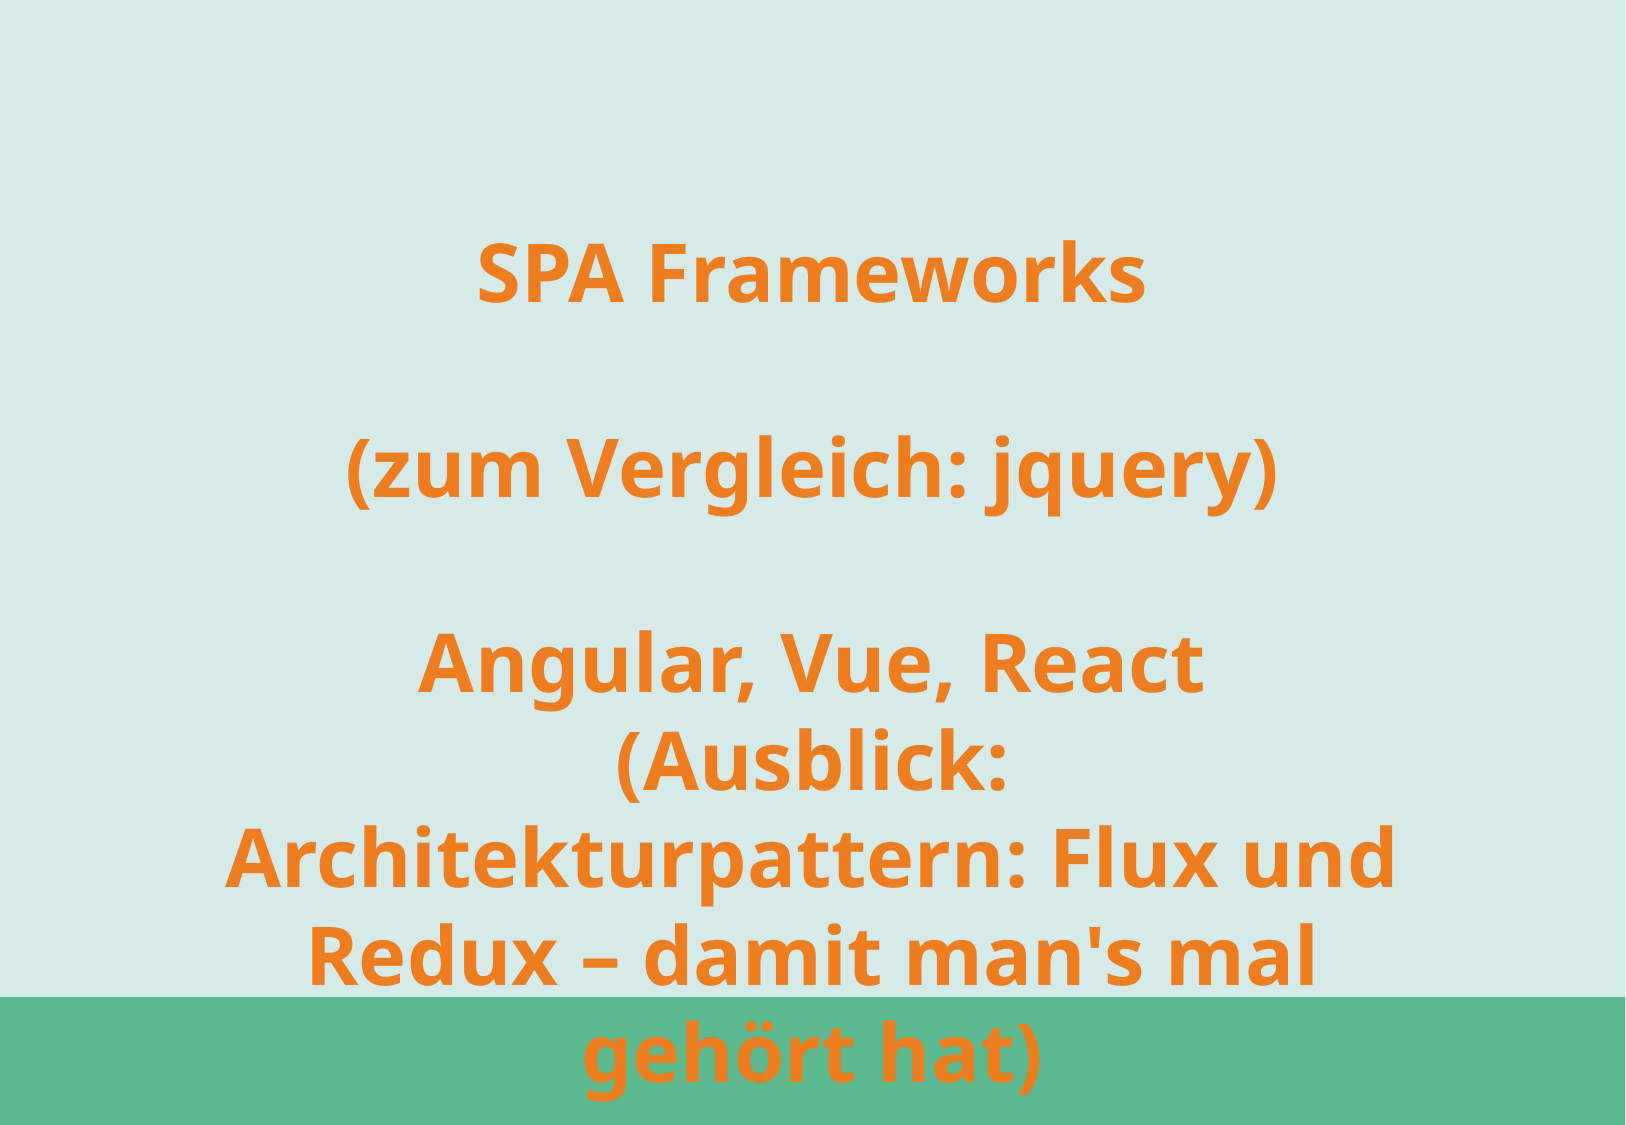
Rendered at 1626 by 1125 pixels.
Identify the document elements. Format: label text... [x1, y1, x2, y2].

text_box SPA Frameworks (zum Vergleich: jquery) Angular, Vue, React (Ausblick: Architekturpattern: Flux und Redux – damit man's mal gehört hat) [189, 214, 1436, 1107]
